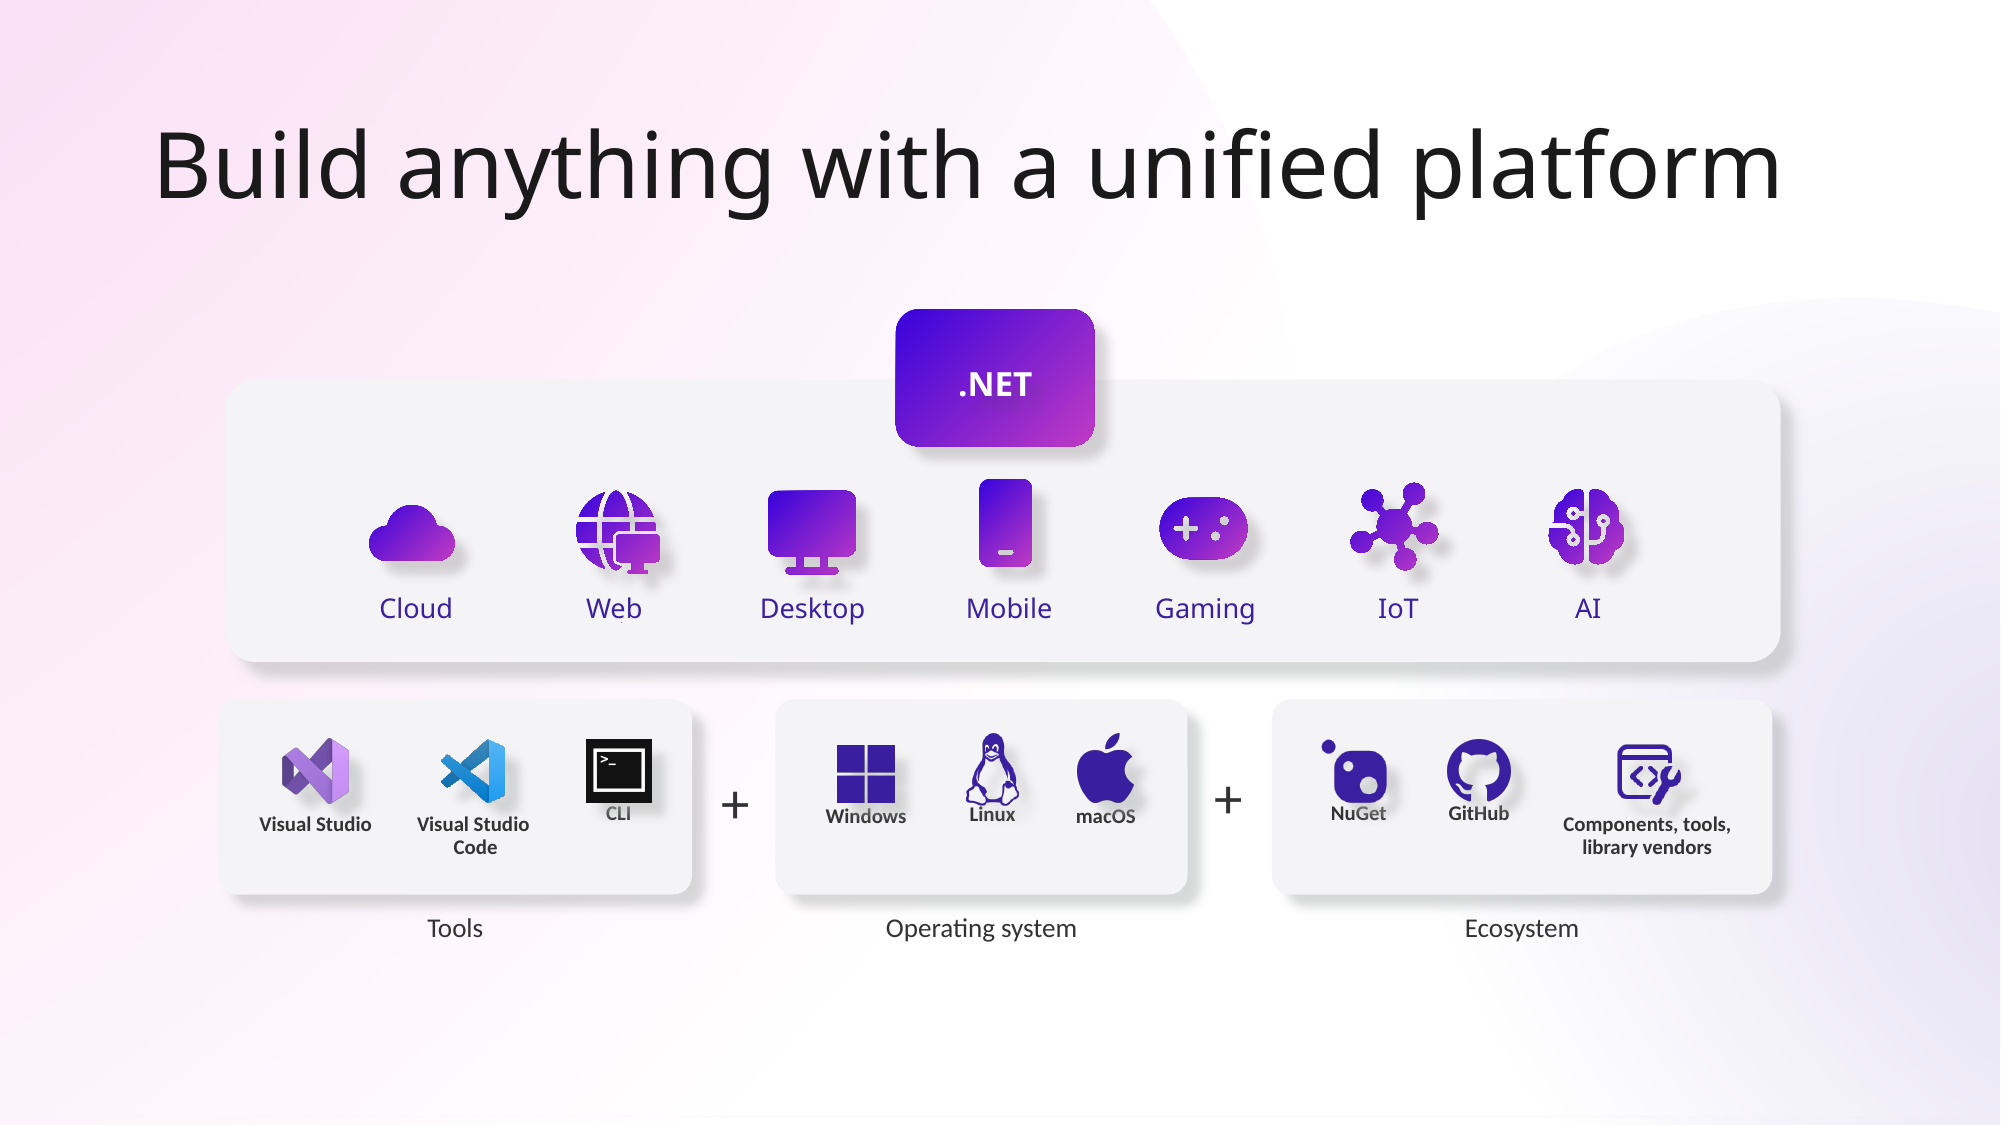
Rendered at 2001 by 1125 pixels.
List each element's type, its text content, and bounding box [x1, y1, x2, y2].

text_box [768, 490, 856, 575]
text_box AI [1490, 595, 1687, 625]
text_box [1159, 497, 1248, 560]
text_box Desktop [709, 595, 916, 625]
text_box [627, 492, 654, 517]
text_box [688, 699, 1181, 961]
text_box [603, 490, 629, 517]
text_box [635, 522, 656, 531]
text_box [580, 548, 605, 569]
text_box Mobile [916, 595, 1106, 625]
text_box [895, 309, 1095, 447]
picture [0, 0, 2001, 1125]
text_box [1589, 489, 1624, 565]
text_box [576, 522, 597, 543]
text_box [1350, 482, 1439, 571]
text_box [578, 492, 605, 517]
text_box Web [519, 595, 709, 625]
text_box Cloud [313, 595, 519, 625]
text_box [602, 522, 630, 543]
title Build anything with a unified platform [137, 59, 1863, 278]
text_box [616, 534, 660, 574]
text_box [1181, 699, 1773, 961]
text_box [1548, 489, 1584, 565]
text_box [224, 379, 1781, 663]
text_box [217, 699, 688, 961]
text_box [369, 505, 455, 561]
text_box [603, 548, 622, 571]
text_box IoT [1295, 595, 1490, 625]
text_box [979, 479, 1032, 567]
text_box Gaming [1106, 595, 1295, 625]
